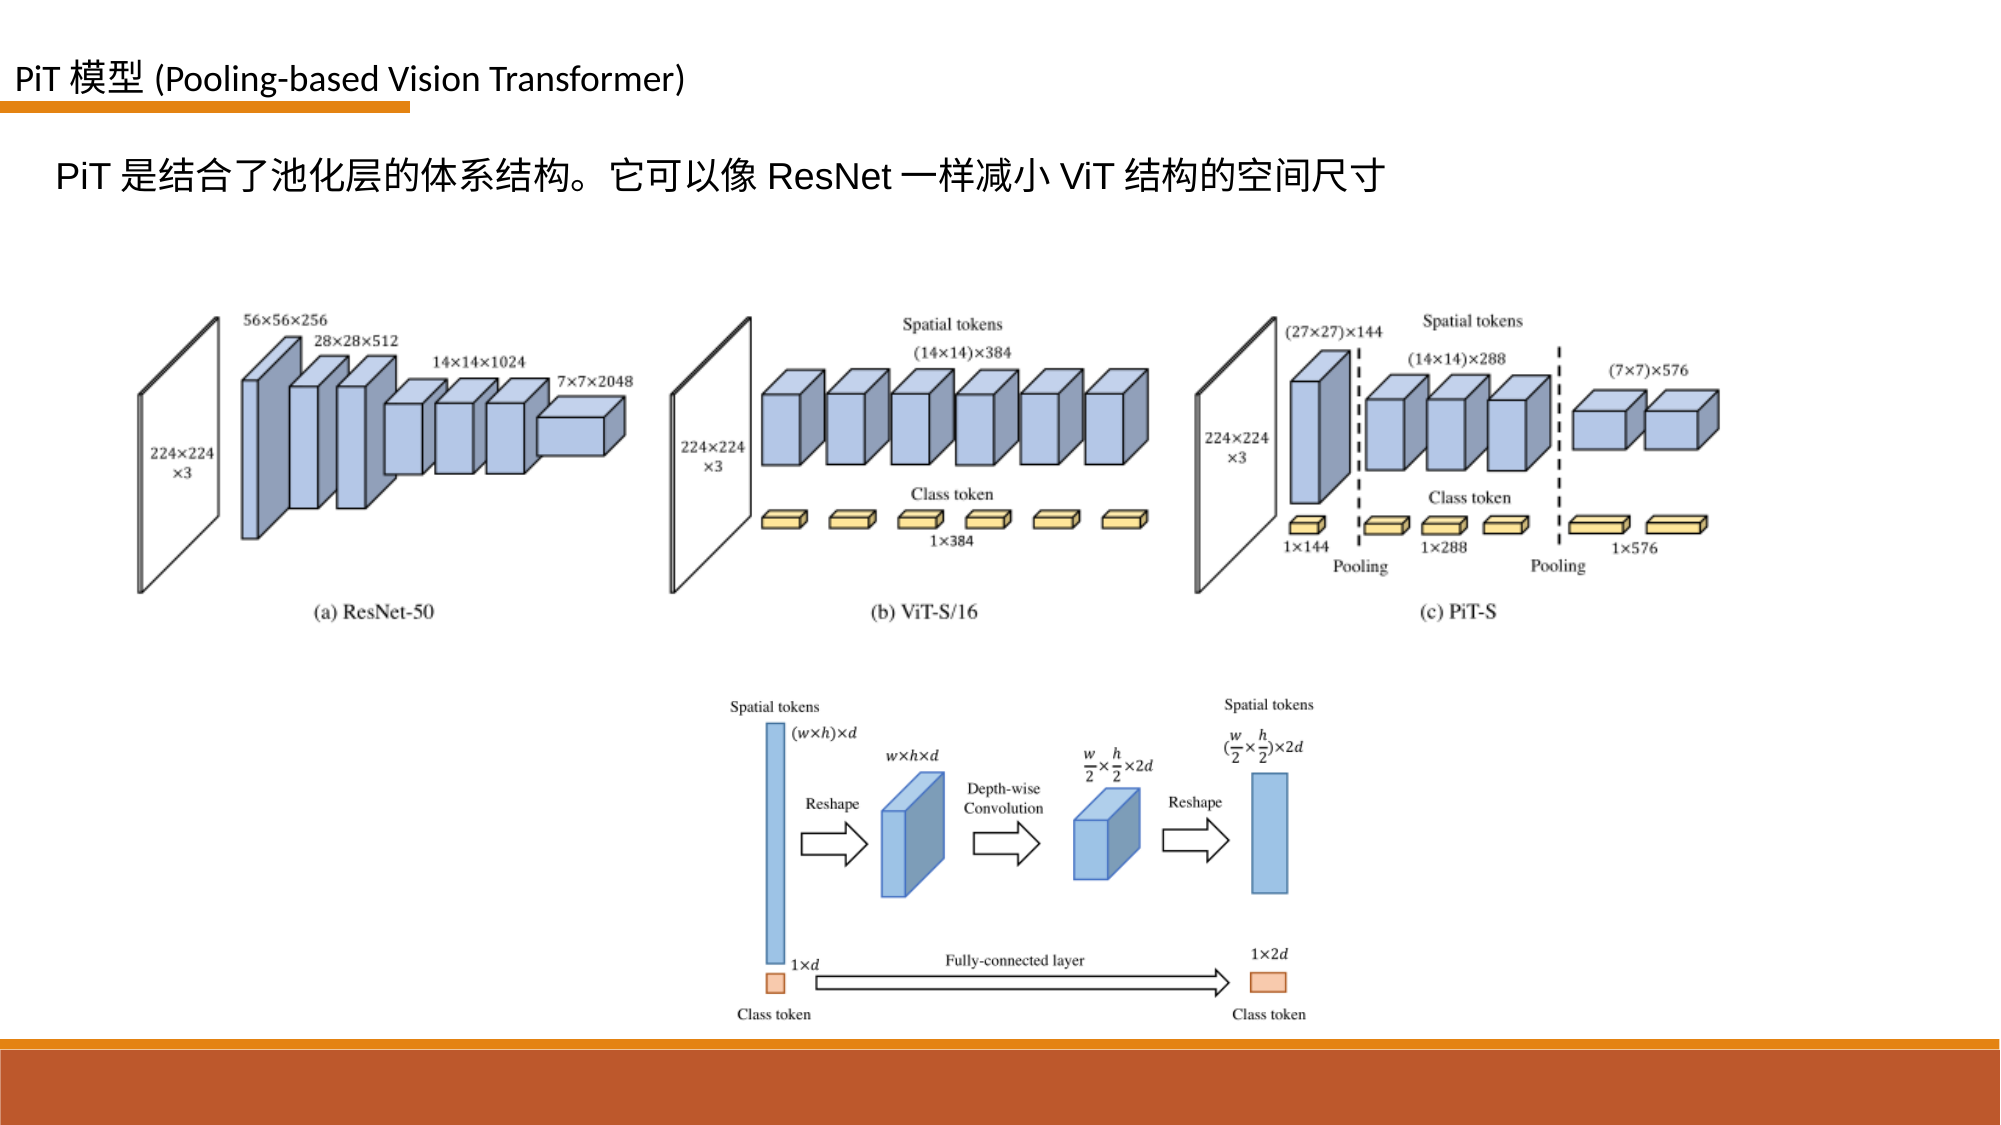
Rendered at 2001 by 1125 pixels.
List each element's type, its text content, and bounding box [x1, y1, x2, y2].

text_box PiT是结合了池化层的体系结构。它可以像ResNet一样减小ViT结构的空间尺寸 [40, 144, 1892, 204]
text_box PiT模型(Pooling-based Vision Transformer) [0, 46, 795, 107]
picture [77, 221, 1817, 1035]
